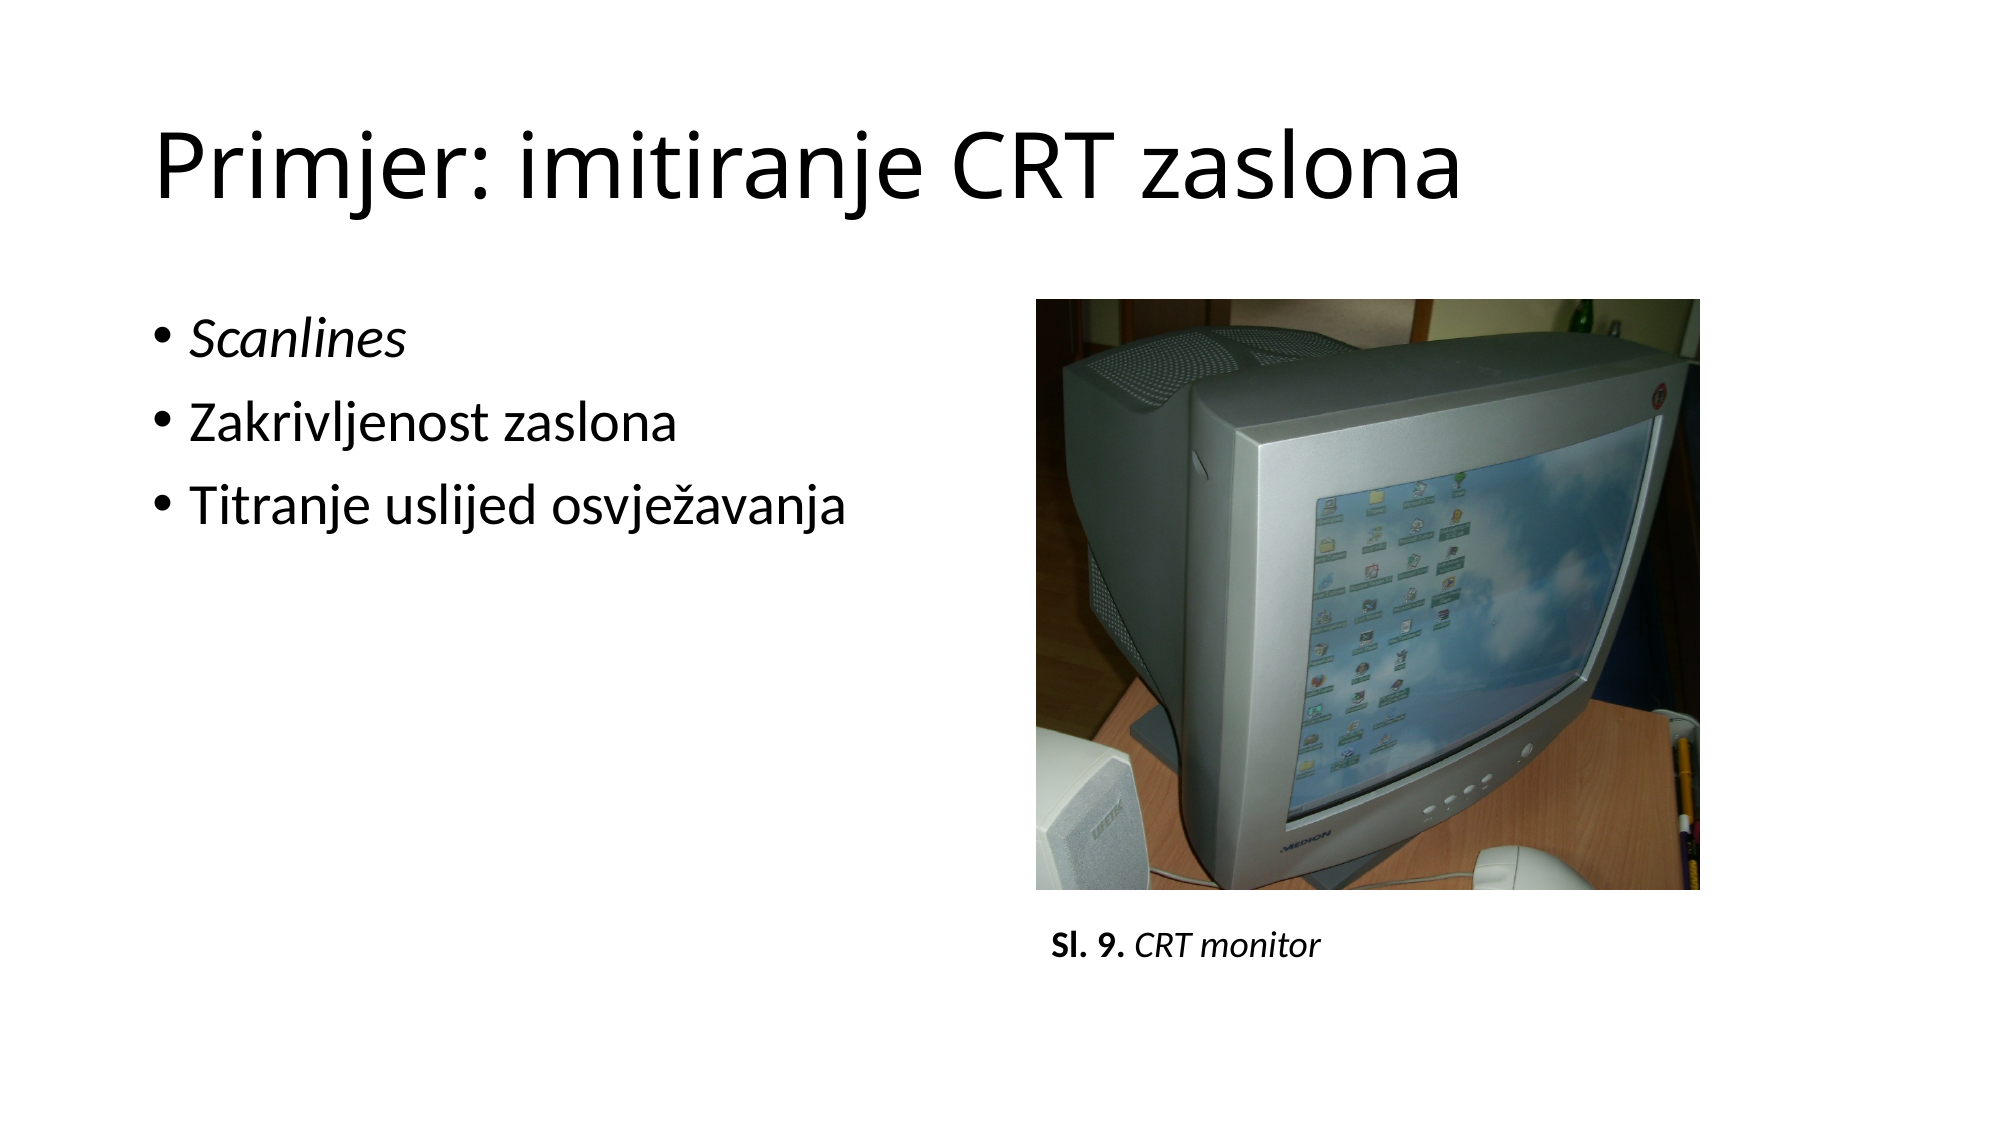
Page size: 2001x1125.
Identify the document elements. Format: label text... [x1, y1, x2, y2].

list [1036, 299, 1700, 890]
title Primjer: imitiranje CRT zaslona [137, 59, 1863, 278]
list Scanlines Zakrivljenost zaslona Titranje uslijed osvježavanja [137, 299, 988, 1014]
text_box Sl. 9. CRT monitor [1036, 912, 1700, 972]
